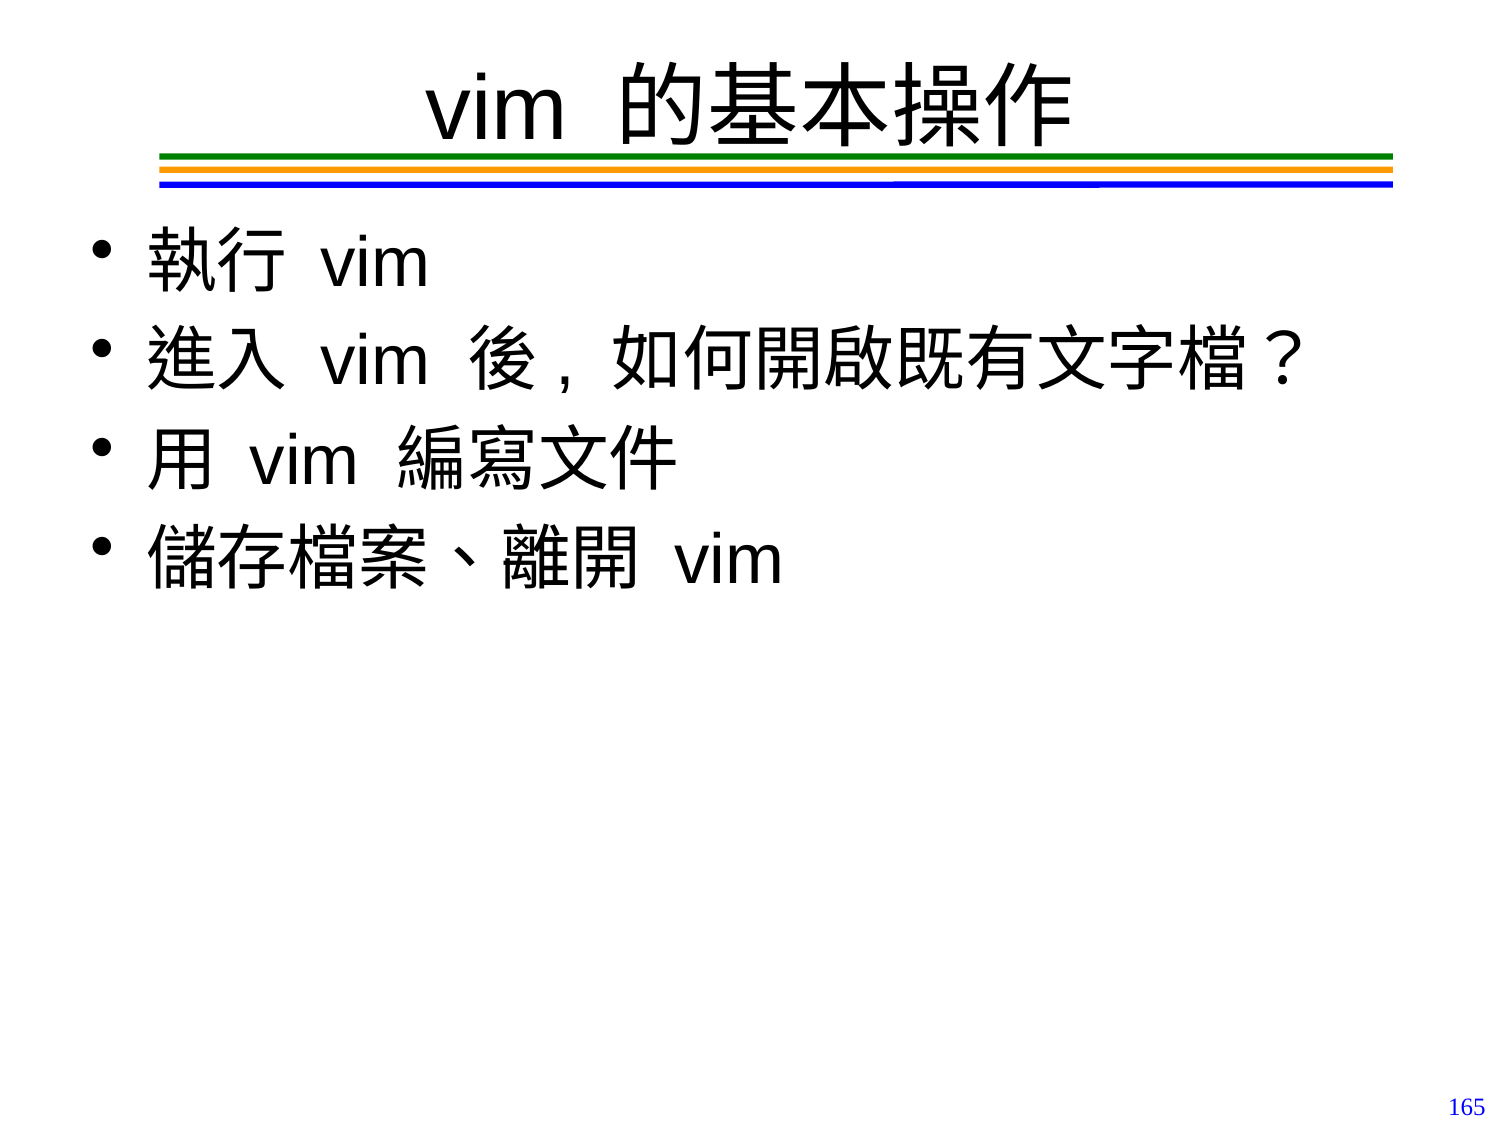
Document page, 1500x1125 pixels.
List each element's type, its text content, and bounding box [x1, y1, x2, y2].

slide_number 165 [1150, 1082, 1500, 1119]
list 執行 vim 進入 vim 後, 如何開啟既有文字檔？ 用 vim 編寫文件 儲存檔案、離開 vim [75, 207, 1425, 1005]
title vim 的基本操作 [75, 45, 1425, 161]
